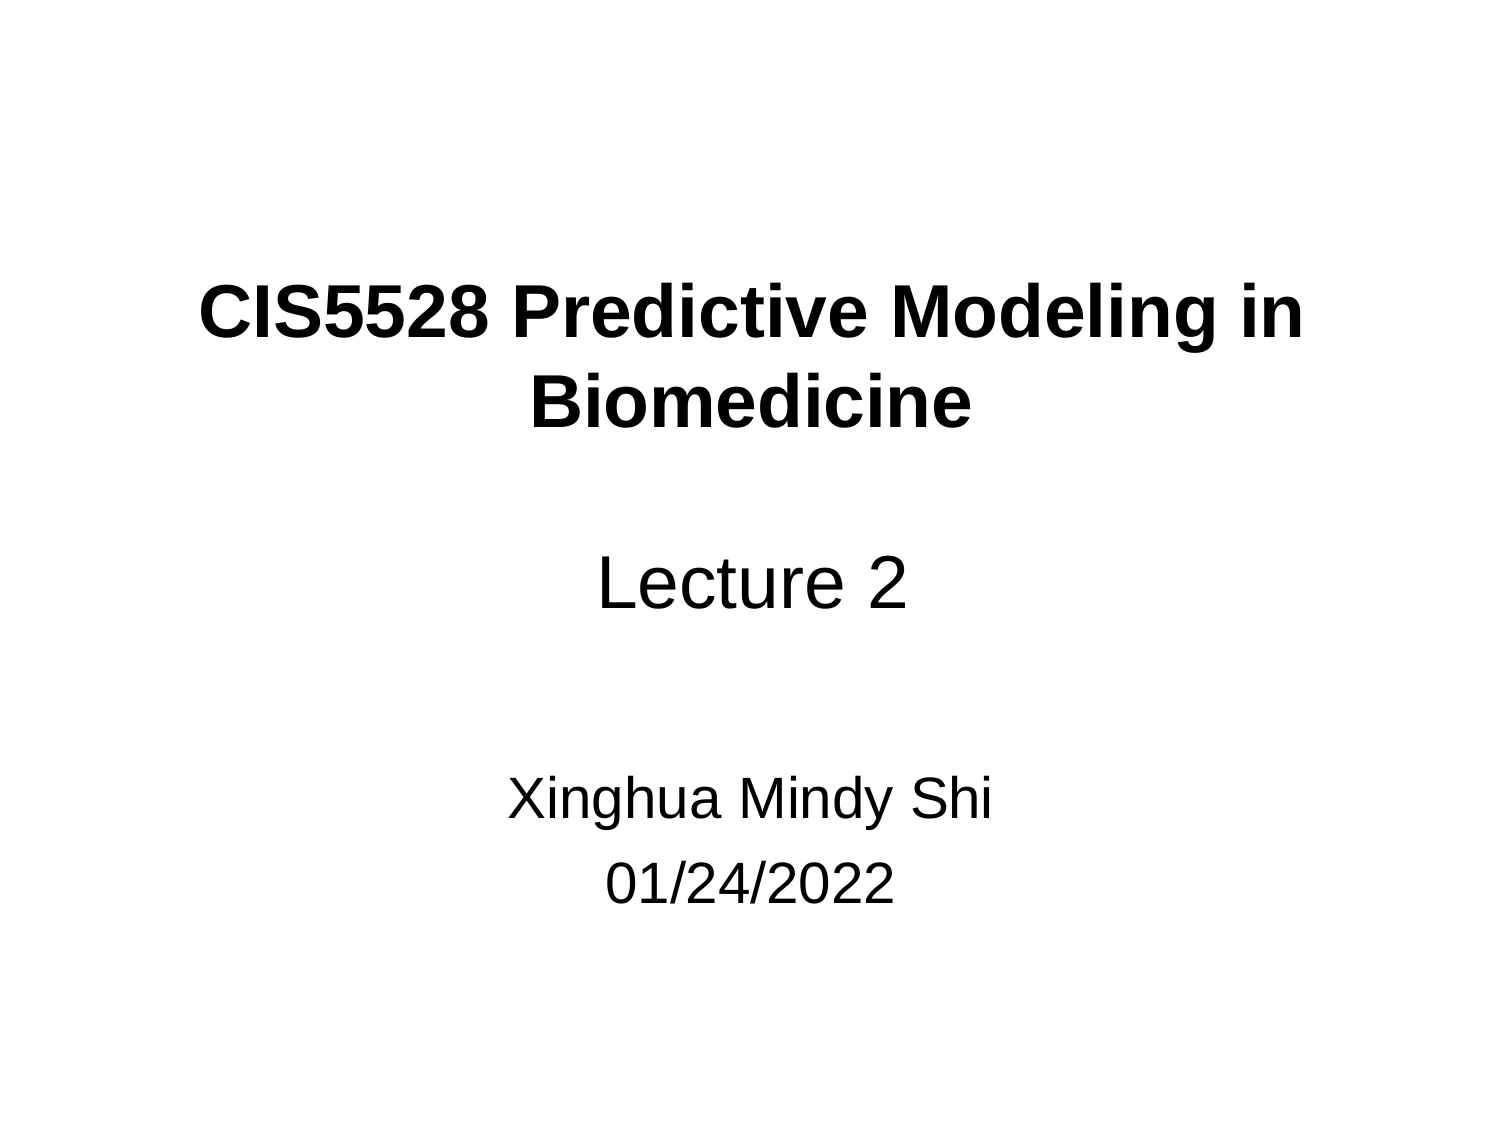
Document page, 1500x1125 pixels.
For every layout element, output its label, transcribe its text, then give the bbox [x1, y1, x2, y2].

title CIS5528 Predictive Modeling in Biomedicine [196, 260, 1309, 451]
text_box Lecture 2 Xinghua Mindy Shi 01/24/2022 [504, 531, 996, 916]
